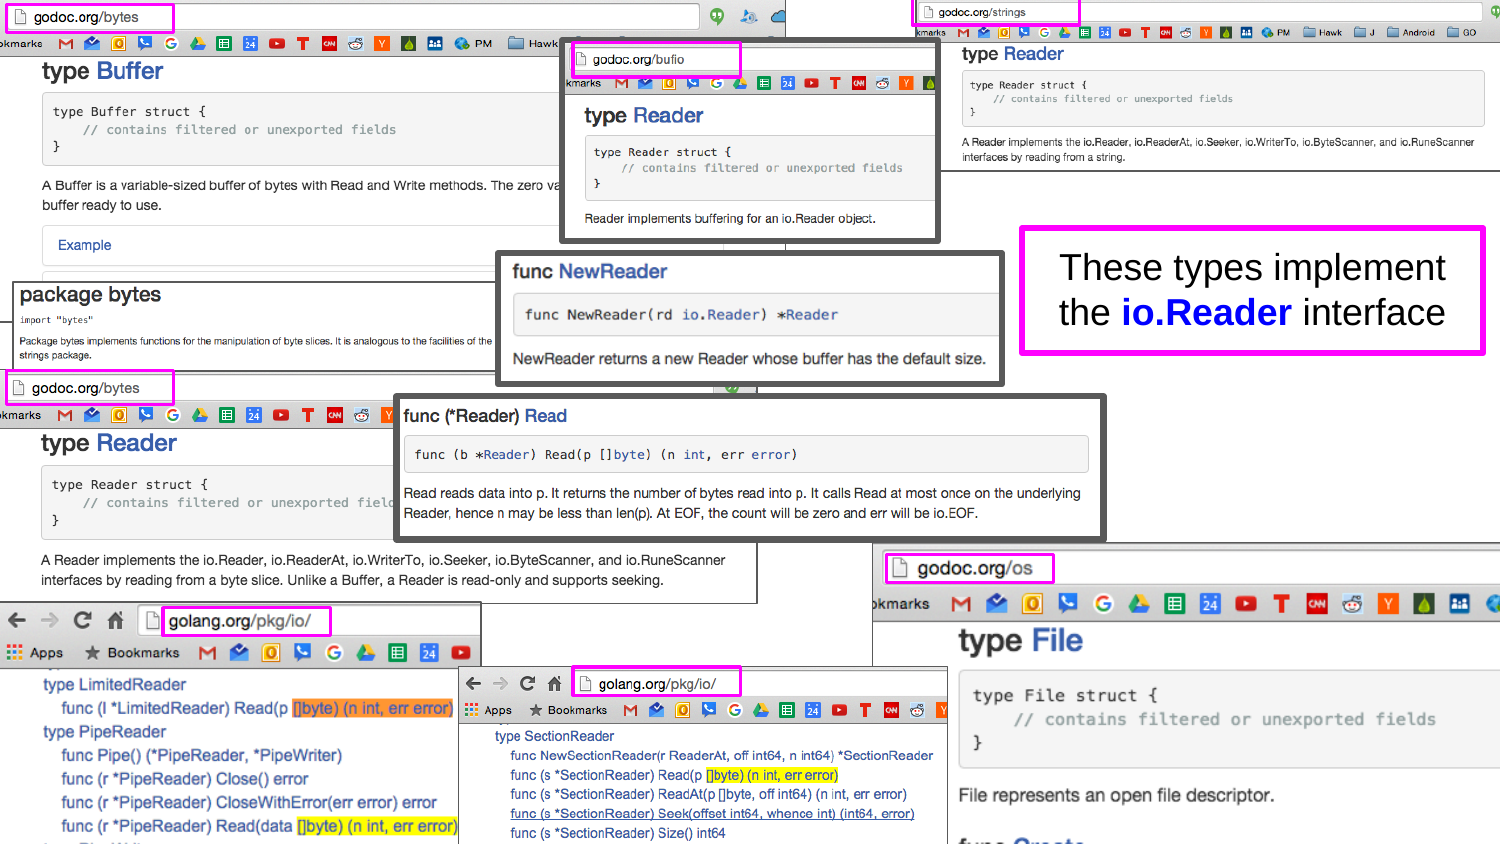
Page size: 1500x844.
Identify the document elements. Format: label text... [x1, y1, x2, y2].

picture [0, 0, 1500, 844]
text_box These types implement the io.Reader interface [1022, 228, 1484, 354]
